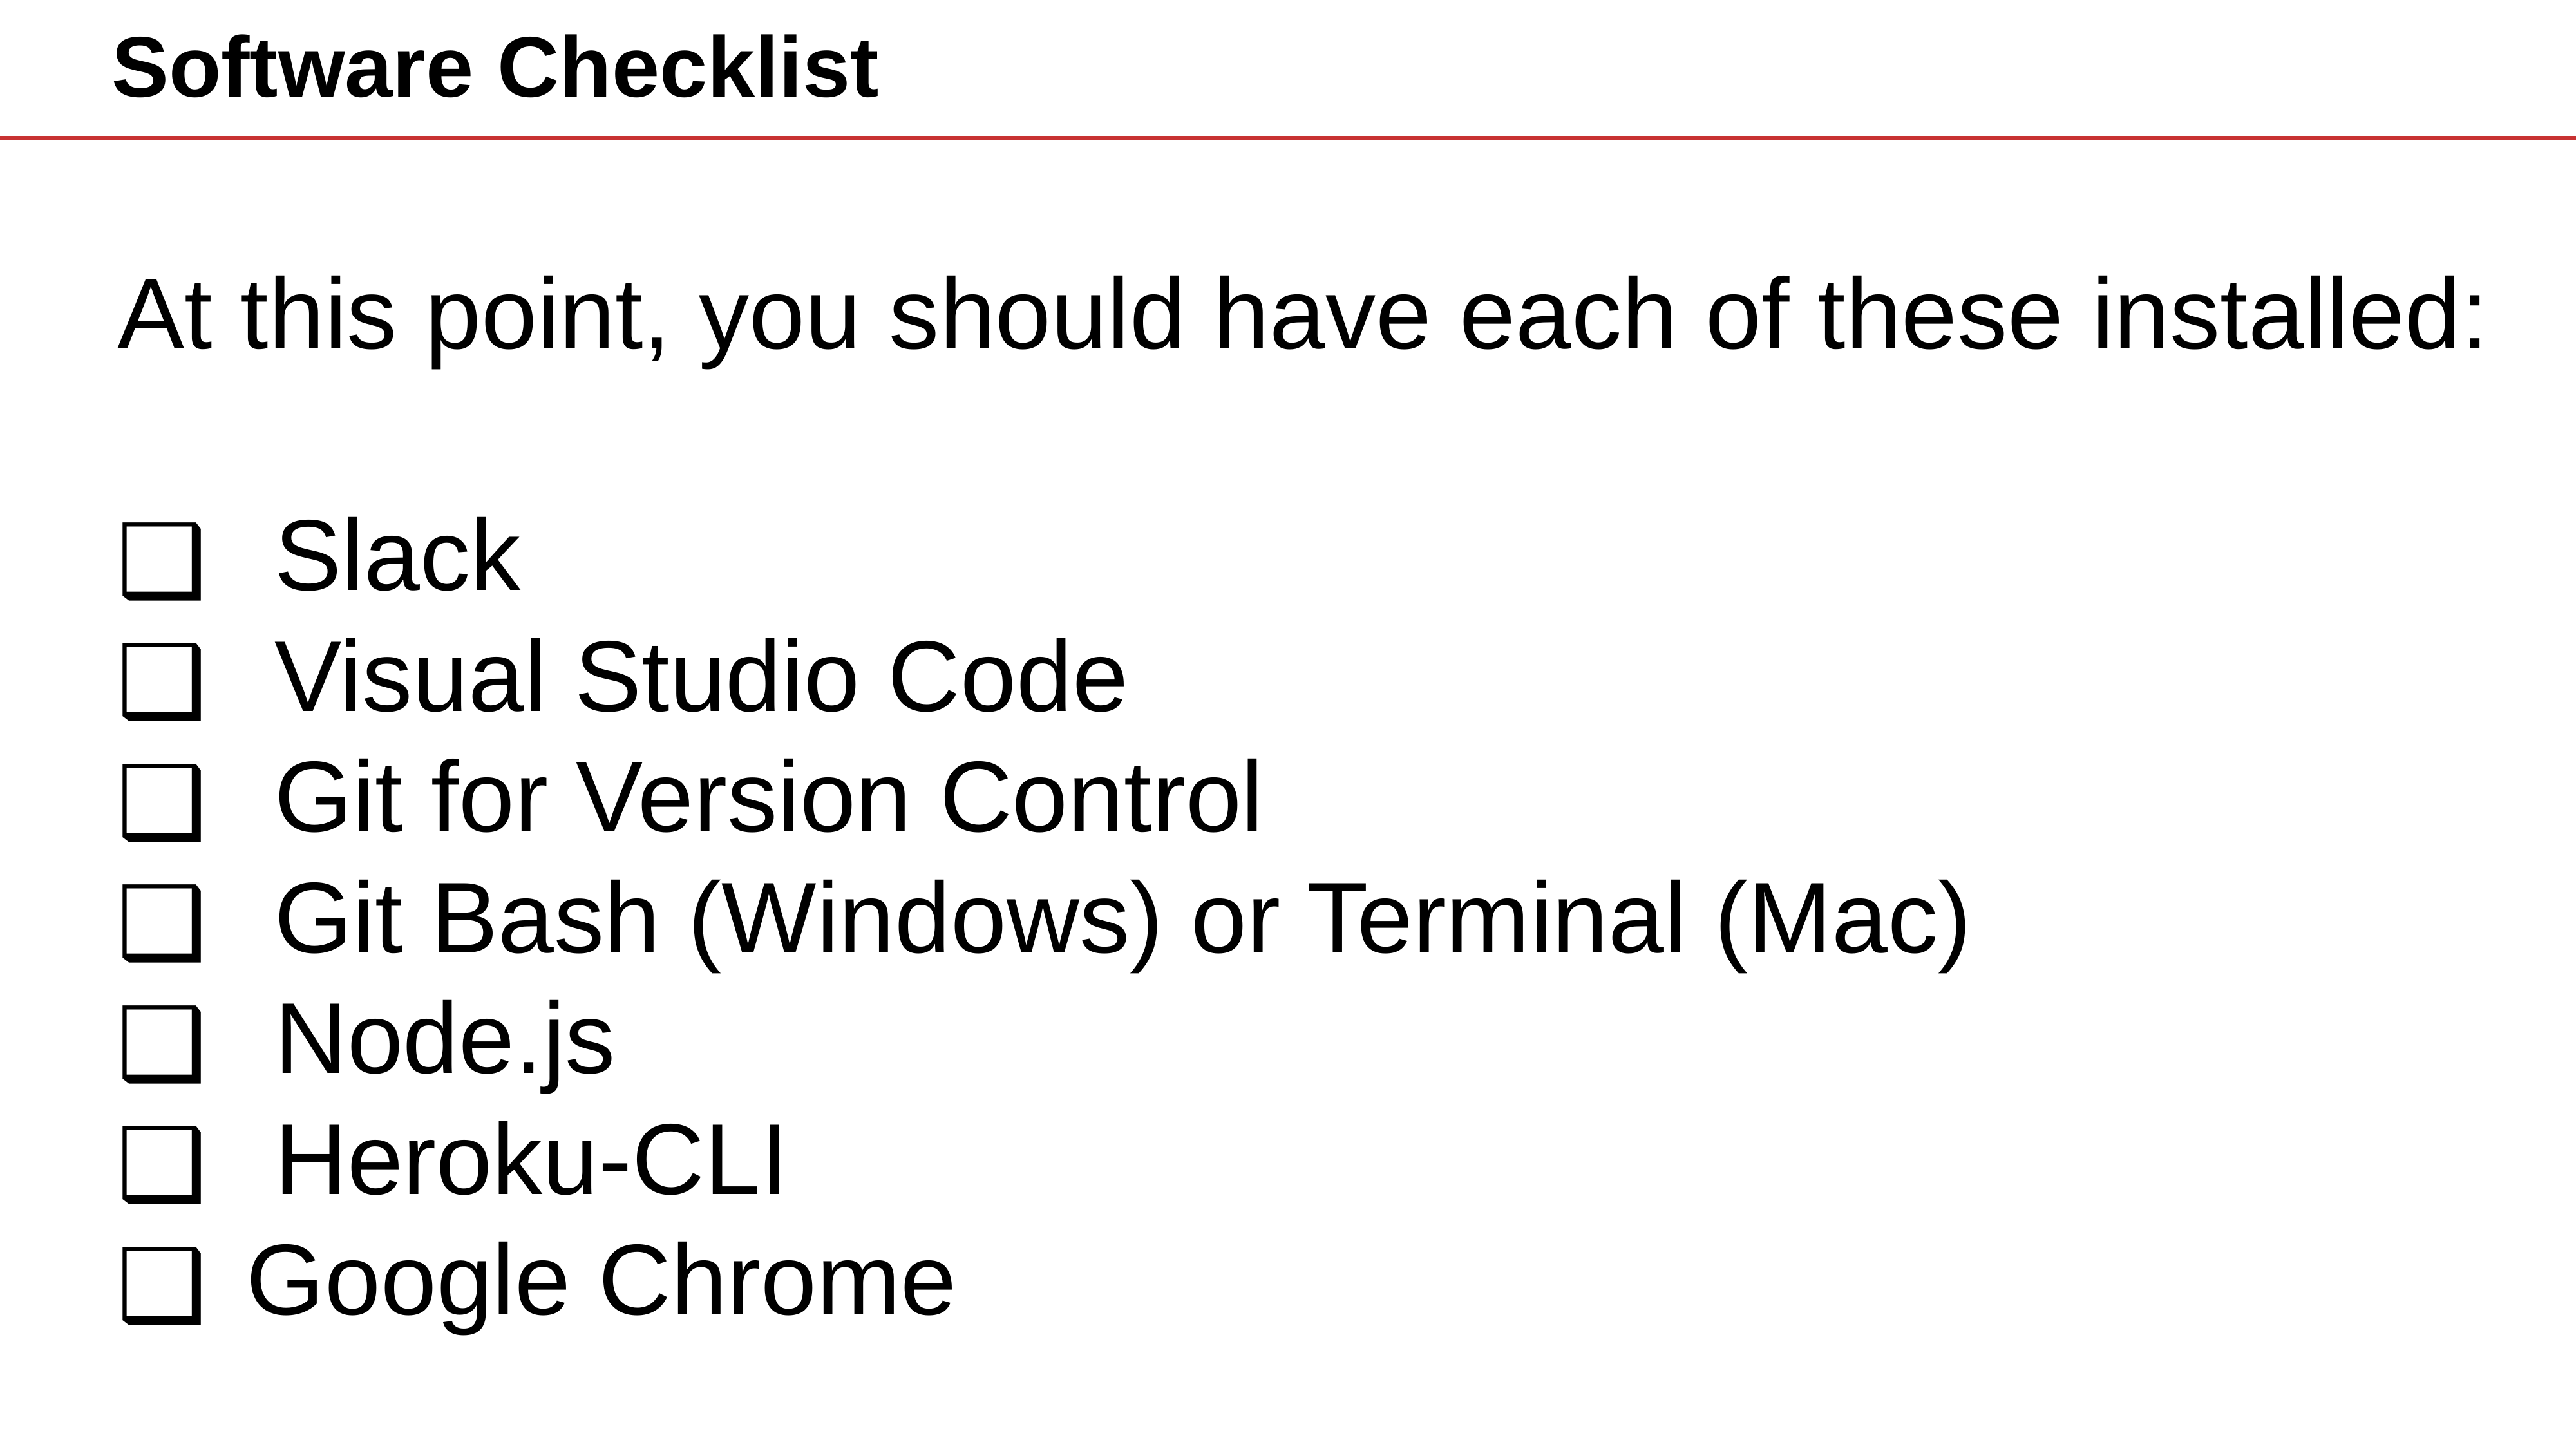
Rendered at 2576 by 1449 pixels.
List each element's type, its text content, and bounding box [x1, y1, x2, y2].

title Software Checklist [86, 0, 1627, 138]
text_box At this point, you should have each of these installed: Slack Visual Studio Code Git for Version Control Git Bash (Windows) or Terminal (Mac) Node.js Heroku-CLI Google Chrome [27, 158, 2548, 1288]
